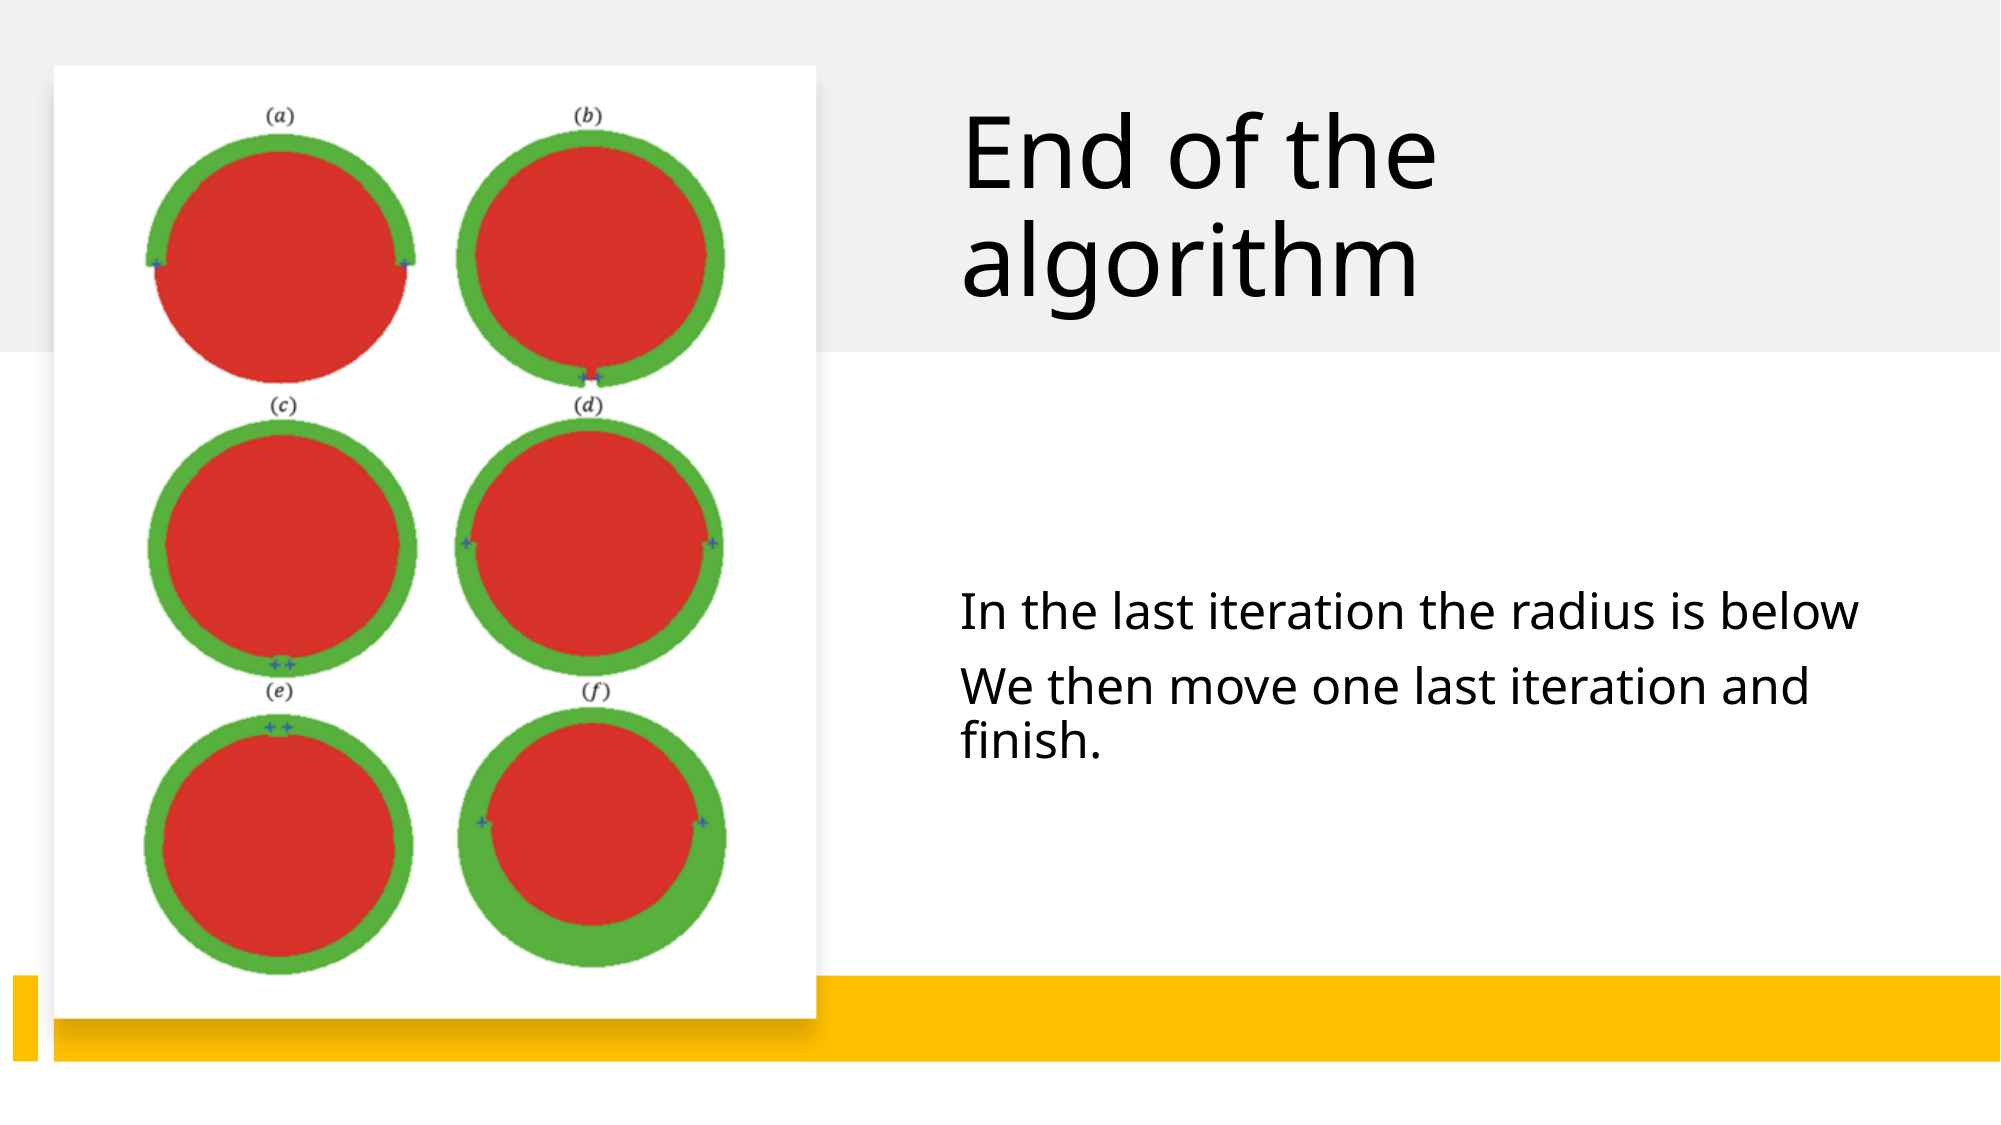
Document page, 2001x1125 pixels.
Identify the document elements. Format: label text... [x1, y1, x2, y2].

text_box [0, 0, 2000, 353]
title End of the algorithm [945, 57, 1905, 327]
text_box [53, 975, 2000, 1063]
text_box [0, 353, 2000, 1125]
picture [105, 102, 765, 982]
text_box [53, 65, 817, 1020]
text_box [12, 974, 39, 1062]
